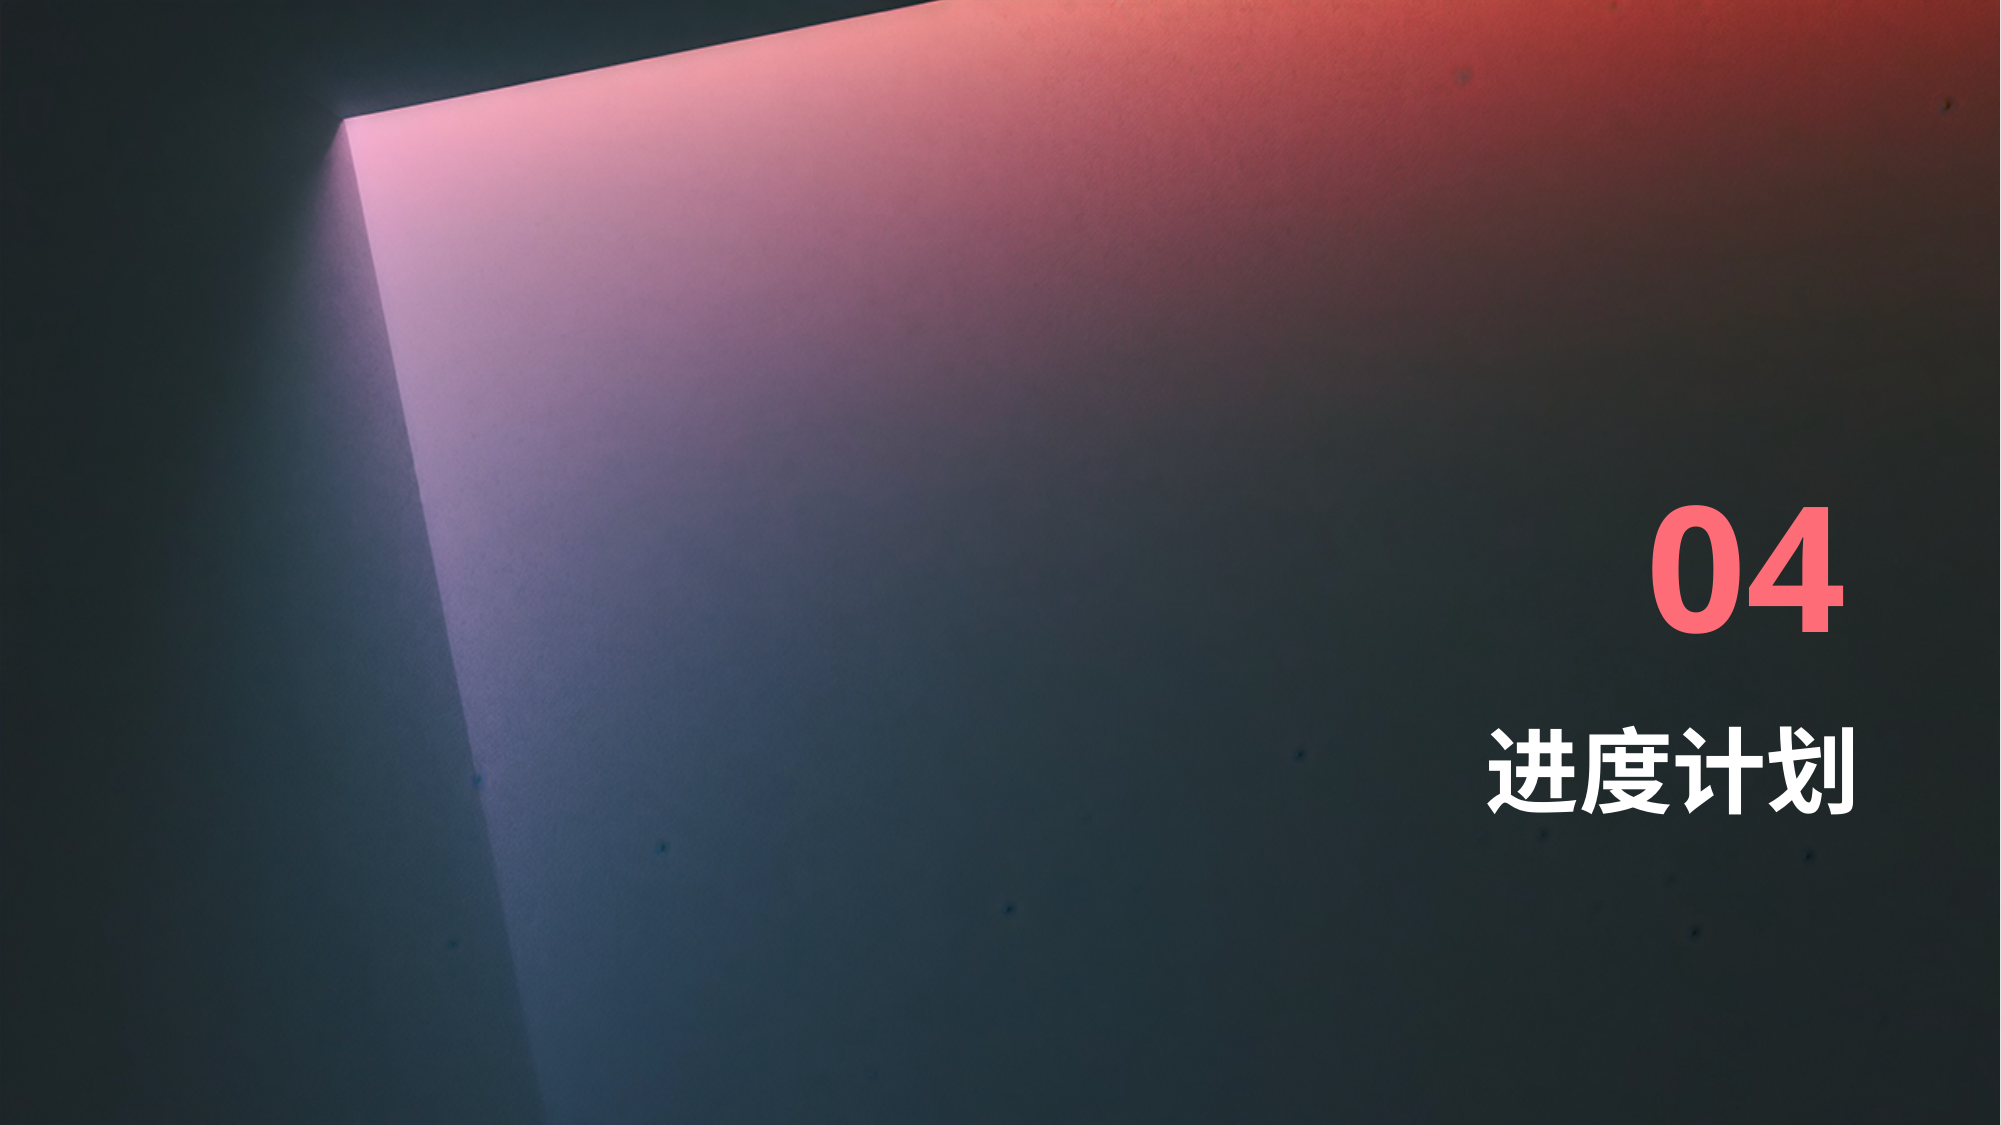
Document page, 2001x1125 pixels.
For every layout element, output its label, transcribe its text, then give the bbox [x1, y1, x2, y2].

text_box 04 [1156, 437, 1862, 688]
text_box 进度计划 [899, 704, 1876, 966]
picture [0, 0, 2001, 1125]
